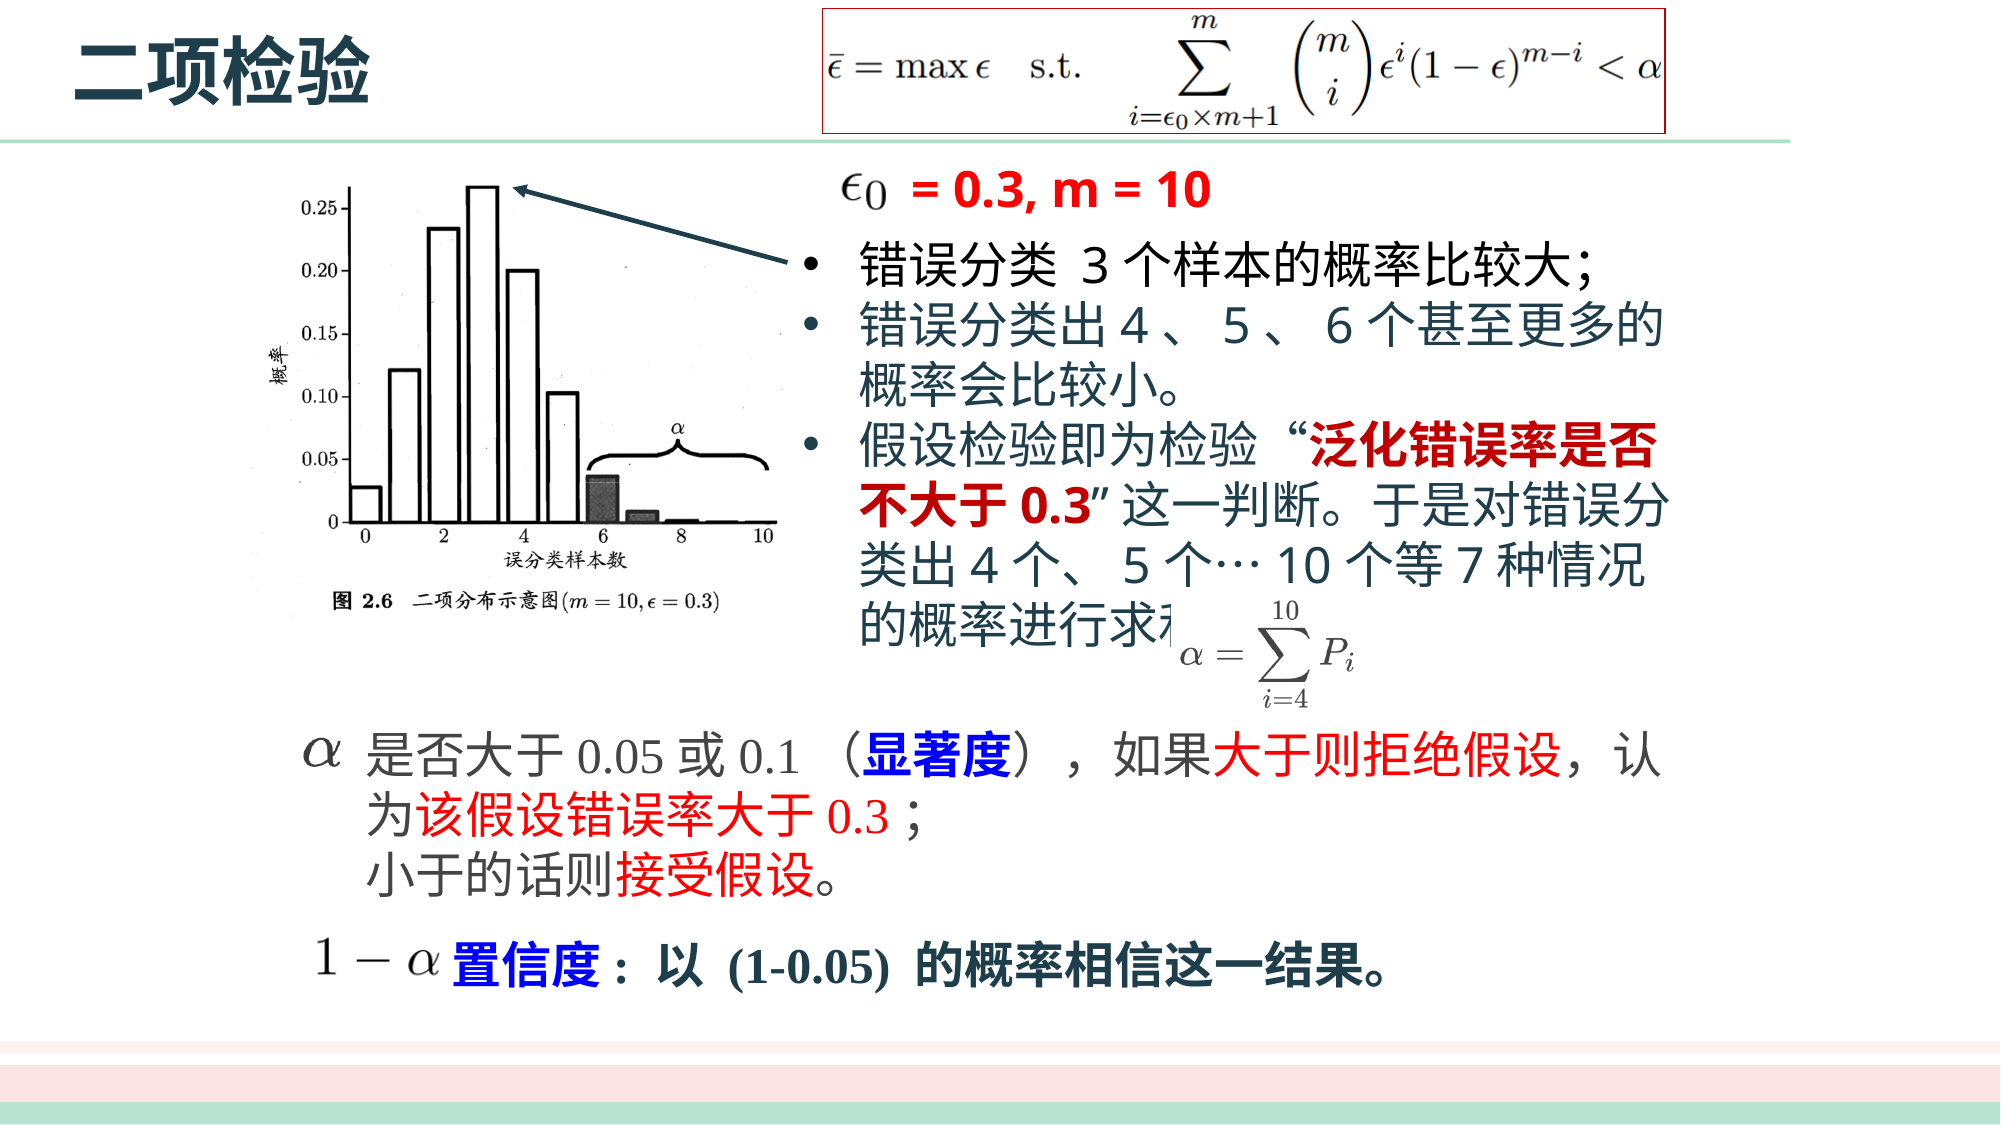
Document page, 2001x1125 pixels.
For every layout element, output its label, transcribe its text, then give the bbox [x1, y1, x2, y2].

text_box = 0.3, m = 10 [897, 149, 1241, 225]
title 二项检验 [56, 11, 1782, 140]
picture [0, 0, 2001, 1125]
text_box 置信度: 以 (1-0.05) 的概率相信这一结果。 [436, 925, 1430, 1001]
text_box 是否大于0.05或0.1（显著度），如果大于则拒绝假设，认为该假设错误率大于0.3； 小于的话则接受假设。 [350, 715, 1688, 911]
text_box 错误分类 3个样本的概率比较大； 错误分类出4、5、6个甚至更多的概率会比较小。 假设检验即为检验“泛化错误率是否不大于0.3”这一判断。于是对错误分类出4个、5个…10个等7种情况的概率进行求和： [787, 225, 1700, 661]
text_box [512, 187, 788, 263]
